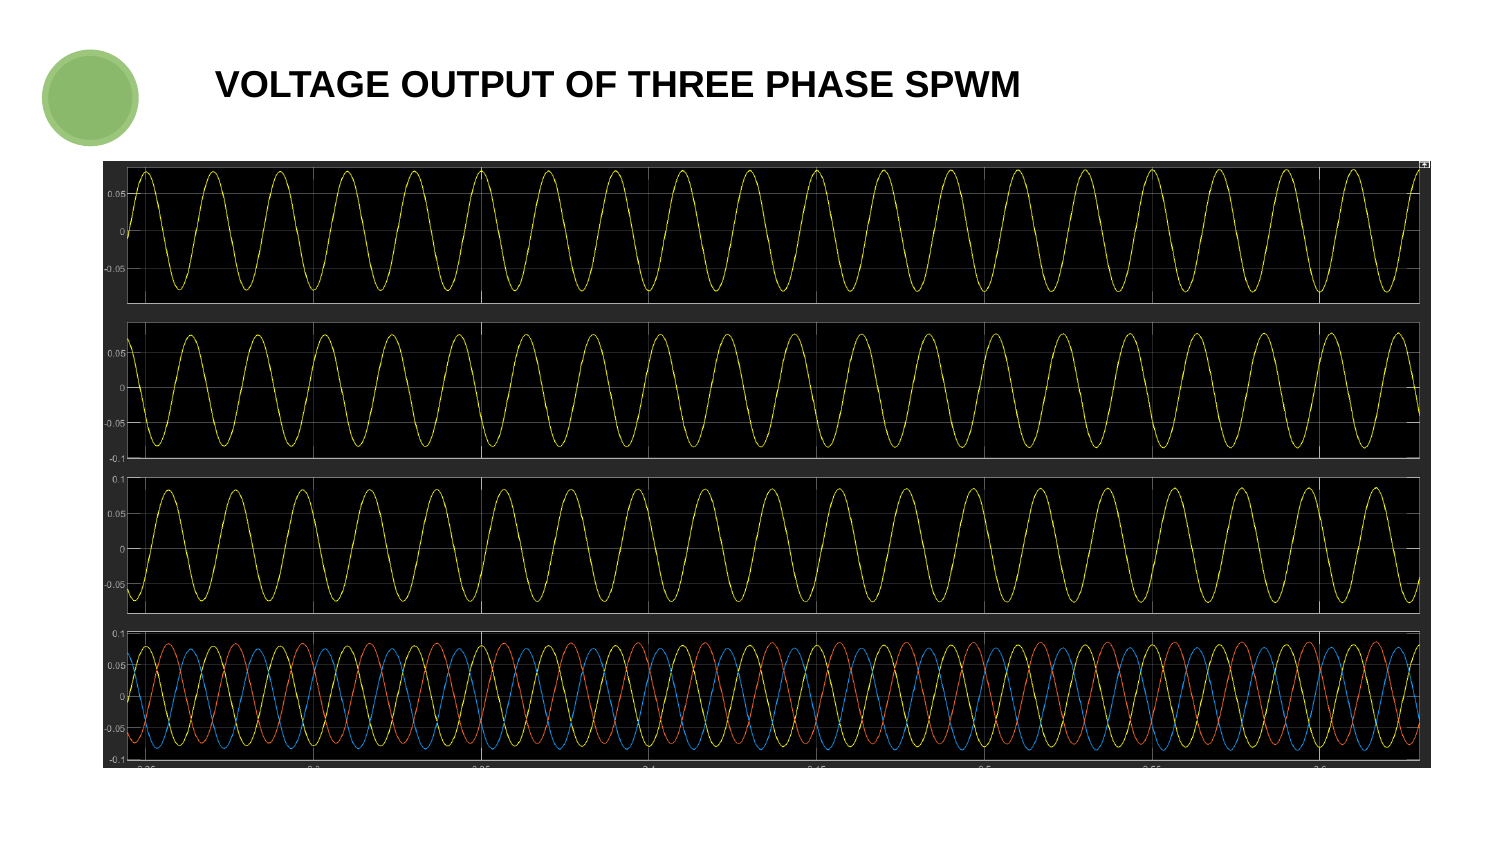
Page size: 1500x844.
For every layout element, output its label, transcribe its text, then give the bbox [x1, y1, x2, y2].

text_box VOLTAGE OUTPUT OF THREE PHASE SPWM [200, 52, 1200, 113]
picture [102, 161, 1431, 768]
text_box [45, 52, 136, 144]
